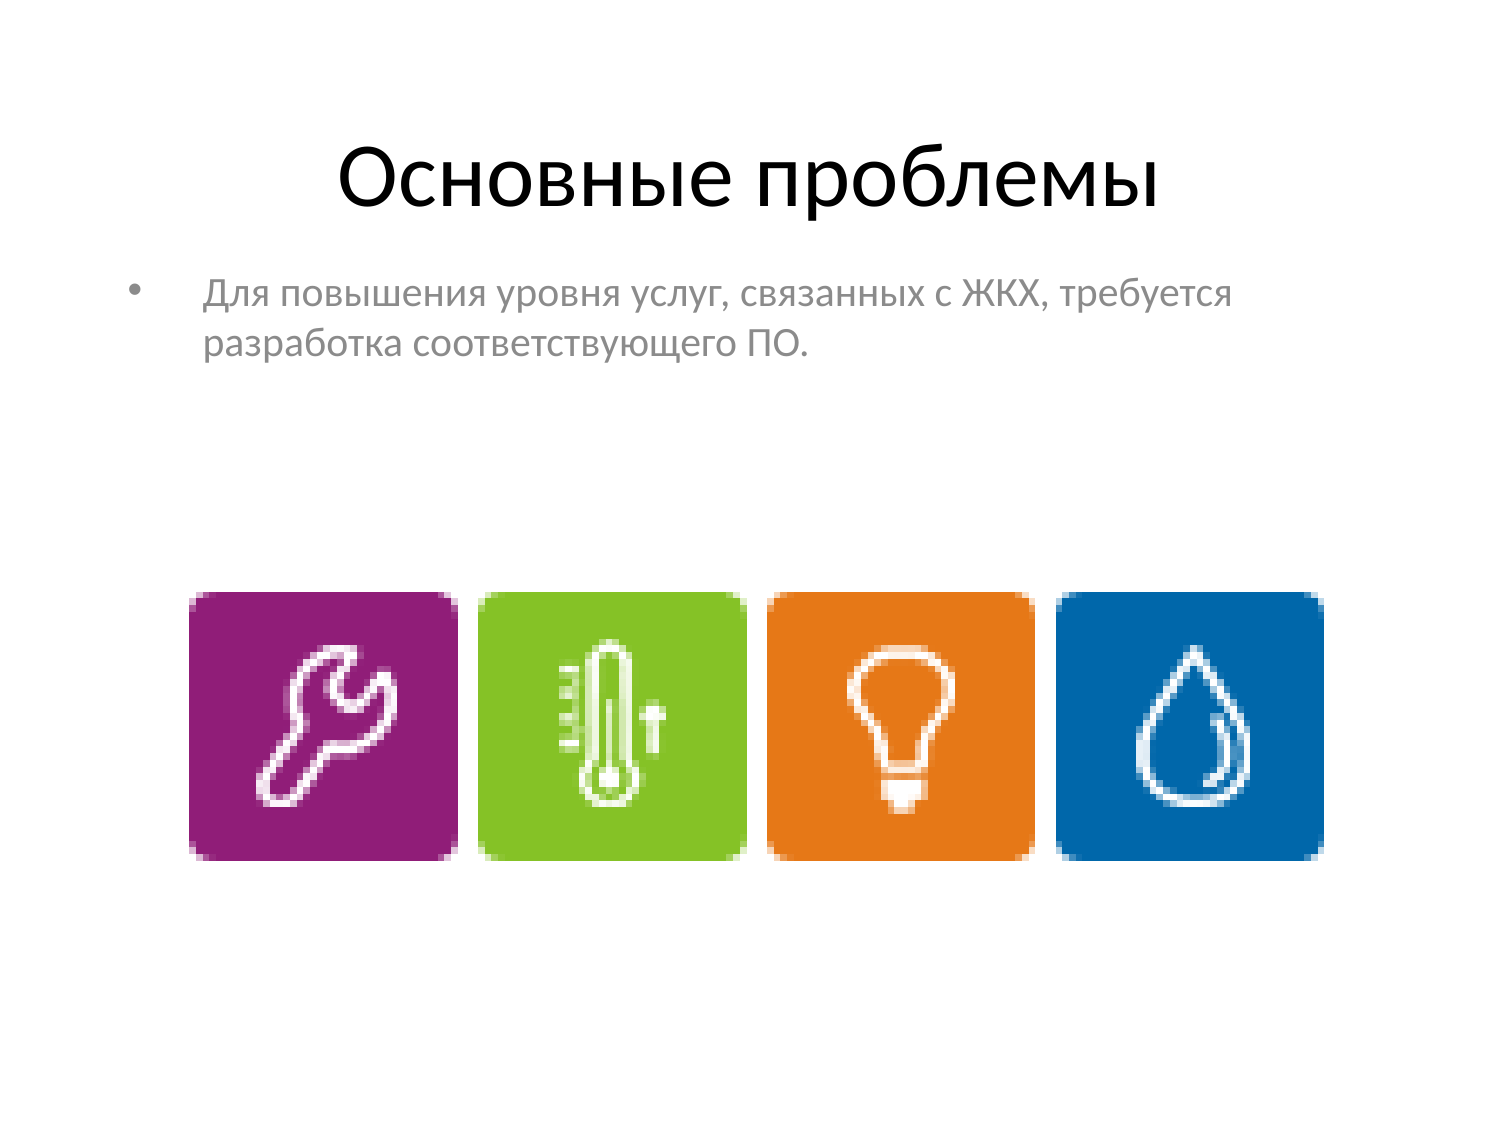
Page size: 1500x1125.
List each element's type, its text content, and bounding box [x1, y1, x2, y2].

title Основные проблемы [112, 49, 1388, 257]
subtitle Для повышения уровня услуг, связанных с ЖКХ, требуется разработка соответствующего ПО. [112, 257, 1406, 406]
picture [61, 444, 1440, 922]
